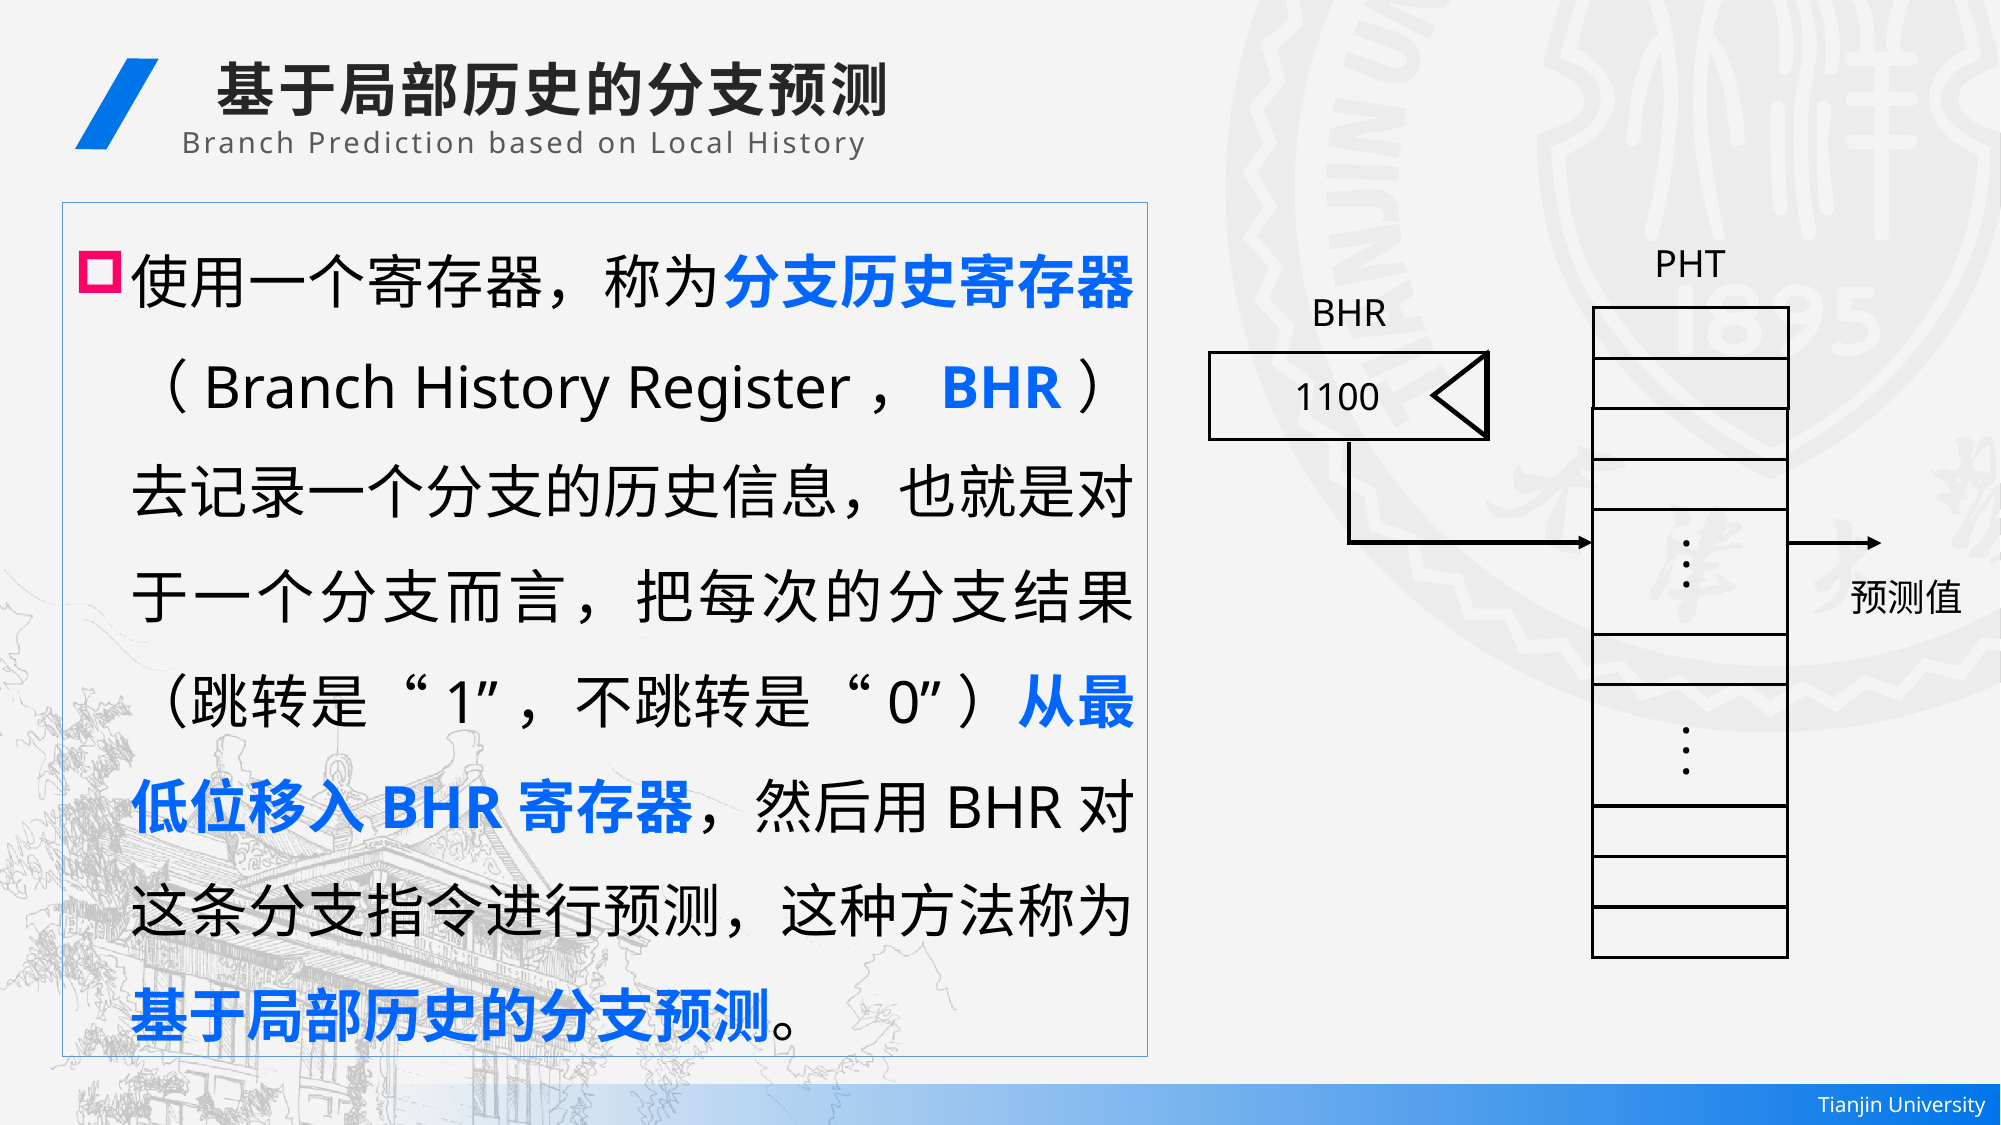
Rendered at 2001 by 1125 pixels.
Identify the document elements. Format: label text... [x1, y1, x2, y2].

text_box [1592, 458, 1789, 509]
text_box [1592, 408, 1789, 458]
text_box PHT [1617, 232, 1763, 293]
text_box [74, 109, 98, 150]
text_box [1592, 307, 1789, 357]
text_box 预测值 [1833, 566, 1980, 627]
text_box [1592, 805, 1789, 855]
text_box BHR [1282, 281, 1416, 342]
text_box 1100 [1251, 365, 1423, 426]
text_box [1591, 509, 1789, 633]
text_box . . . [1669, 523, 1729, 624]
text_box [1209, 351, 1489, 441]
text_box [1592, 357, 1789, 408]
text_box [1591, 633, 1789, 686]
text_box [1592, 684, 1789, 805]
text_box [98, 45, 949, 168]
text_box . . . [1668, 710, 1729, 811]
text_box [1431, 351, 1488, 439]
text_box [1591, 855, 1789, 906]
text_box 使用一个寄存器，称为分支历史寄存器（Branch History Register，BHR）去记录一个分支的历史信息，也就是对于一个分支而言，把每次的分支结果（跳转是“1”，不跳转是“0”）从最低位移入BHR寄存器，然后用BHR对这条分支指令进行预测，这种方法称为基于局部历史的分支预测。 [62, 202, 1148, 1057]
text_box [1591, 906, 1789, 958]
